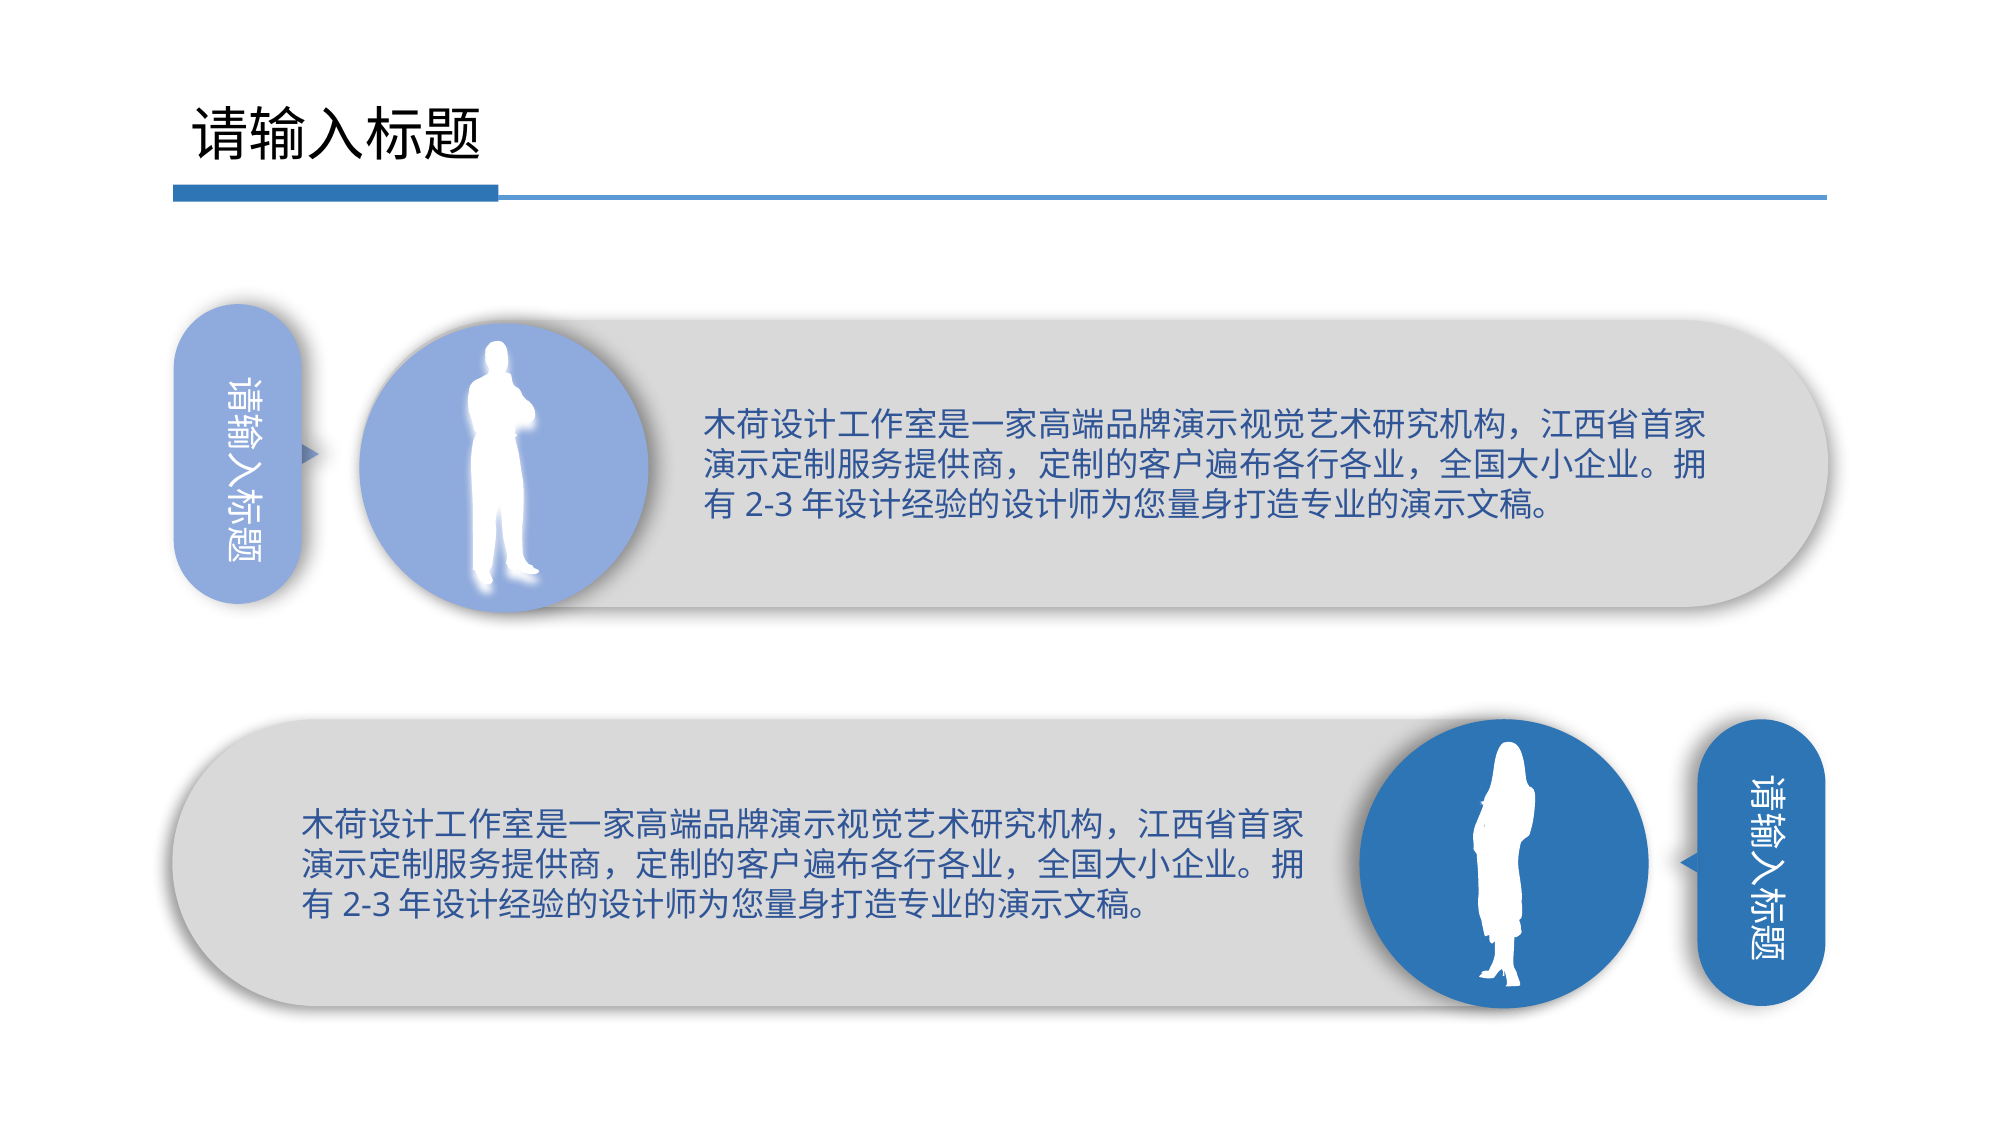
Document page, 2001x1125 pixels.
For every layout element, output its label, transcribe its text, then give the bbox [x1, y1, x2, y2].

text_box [359, 320, 1829, 613]
text_box 请输入标题 [175, 90, 497, 175]
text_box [173, 184, 1827, 202]
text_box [173, 304, 320, 604]
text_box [1680, 719, 1826, 1006]
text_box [172, 719, 1649, 1009]
